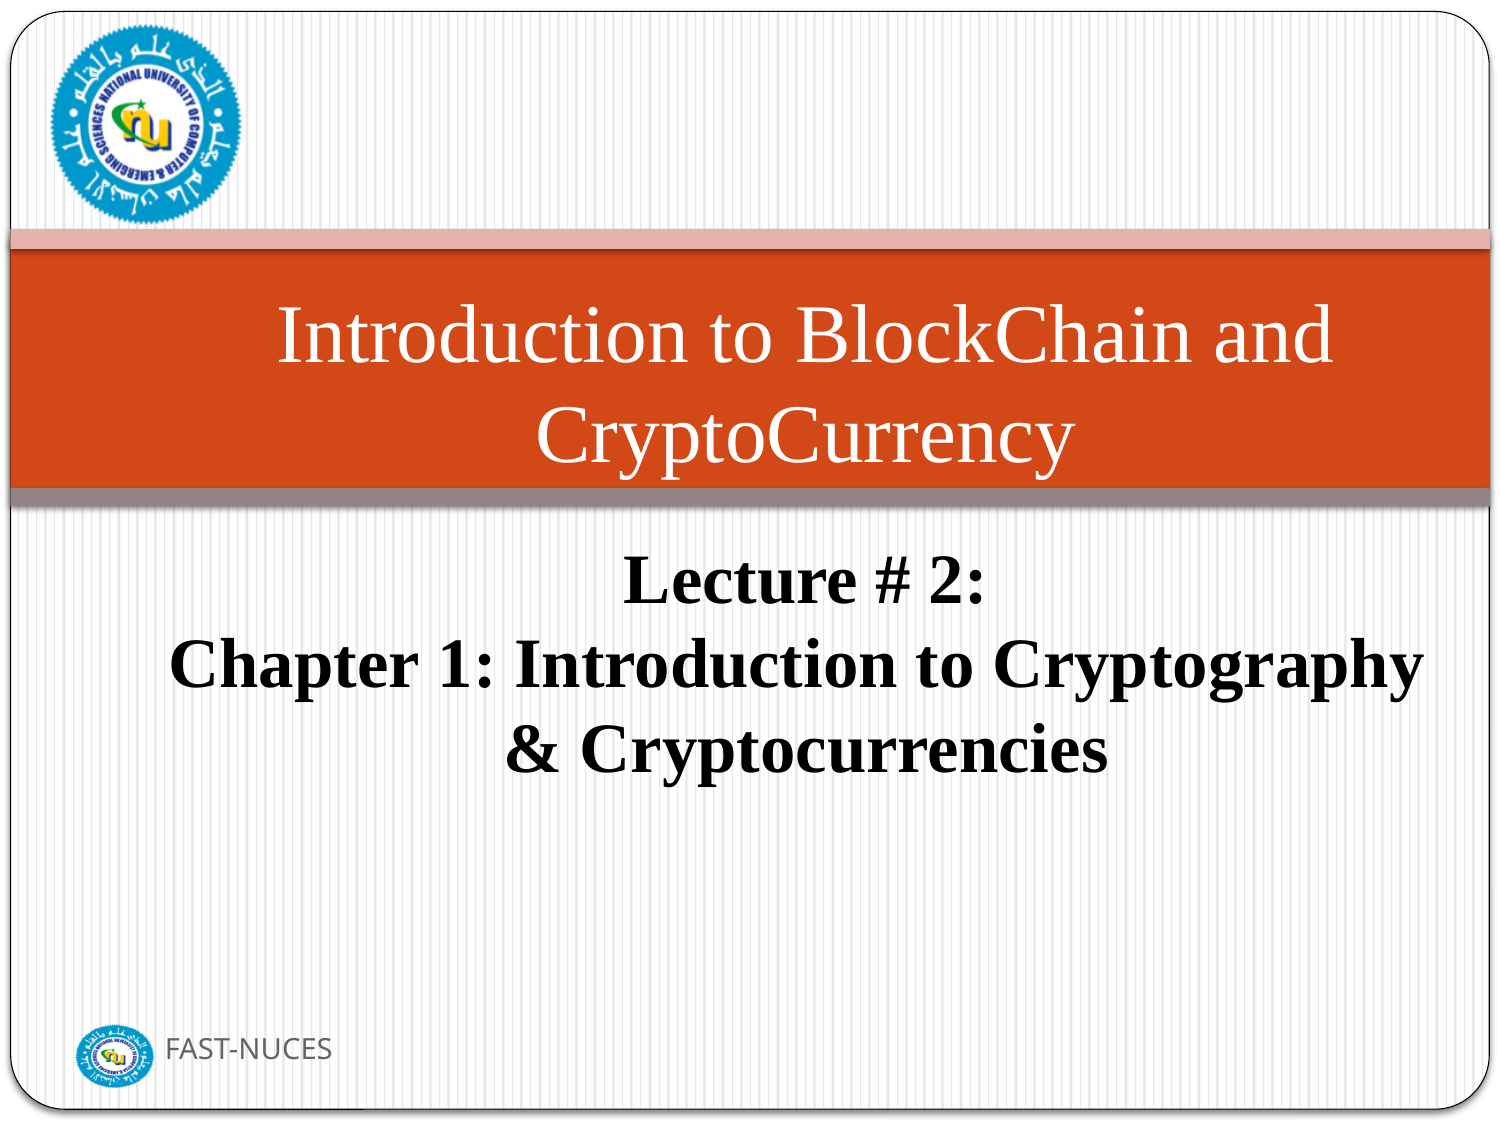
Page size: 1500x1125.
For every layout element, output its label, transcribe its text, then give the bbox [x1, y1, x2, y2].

picture [123, 1060, 154, 1088]
subtitle Lecture # 2: Chapter 1: Introduction to Cryptography & Cryptocurrencies [150, 525, 1463, 900]
footer FAST-NUCES [150, 1012, 800, 1088]
picture [74, 1024, 154, 1088]
picture [49, 24, 242, 226]
picture [91, 1038, 138, 1075]
title Introduction to BlockChain and CryptoCurrency [75, 262, 1500, 504]
